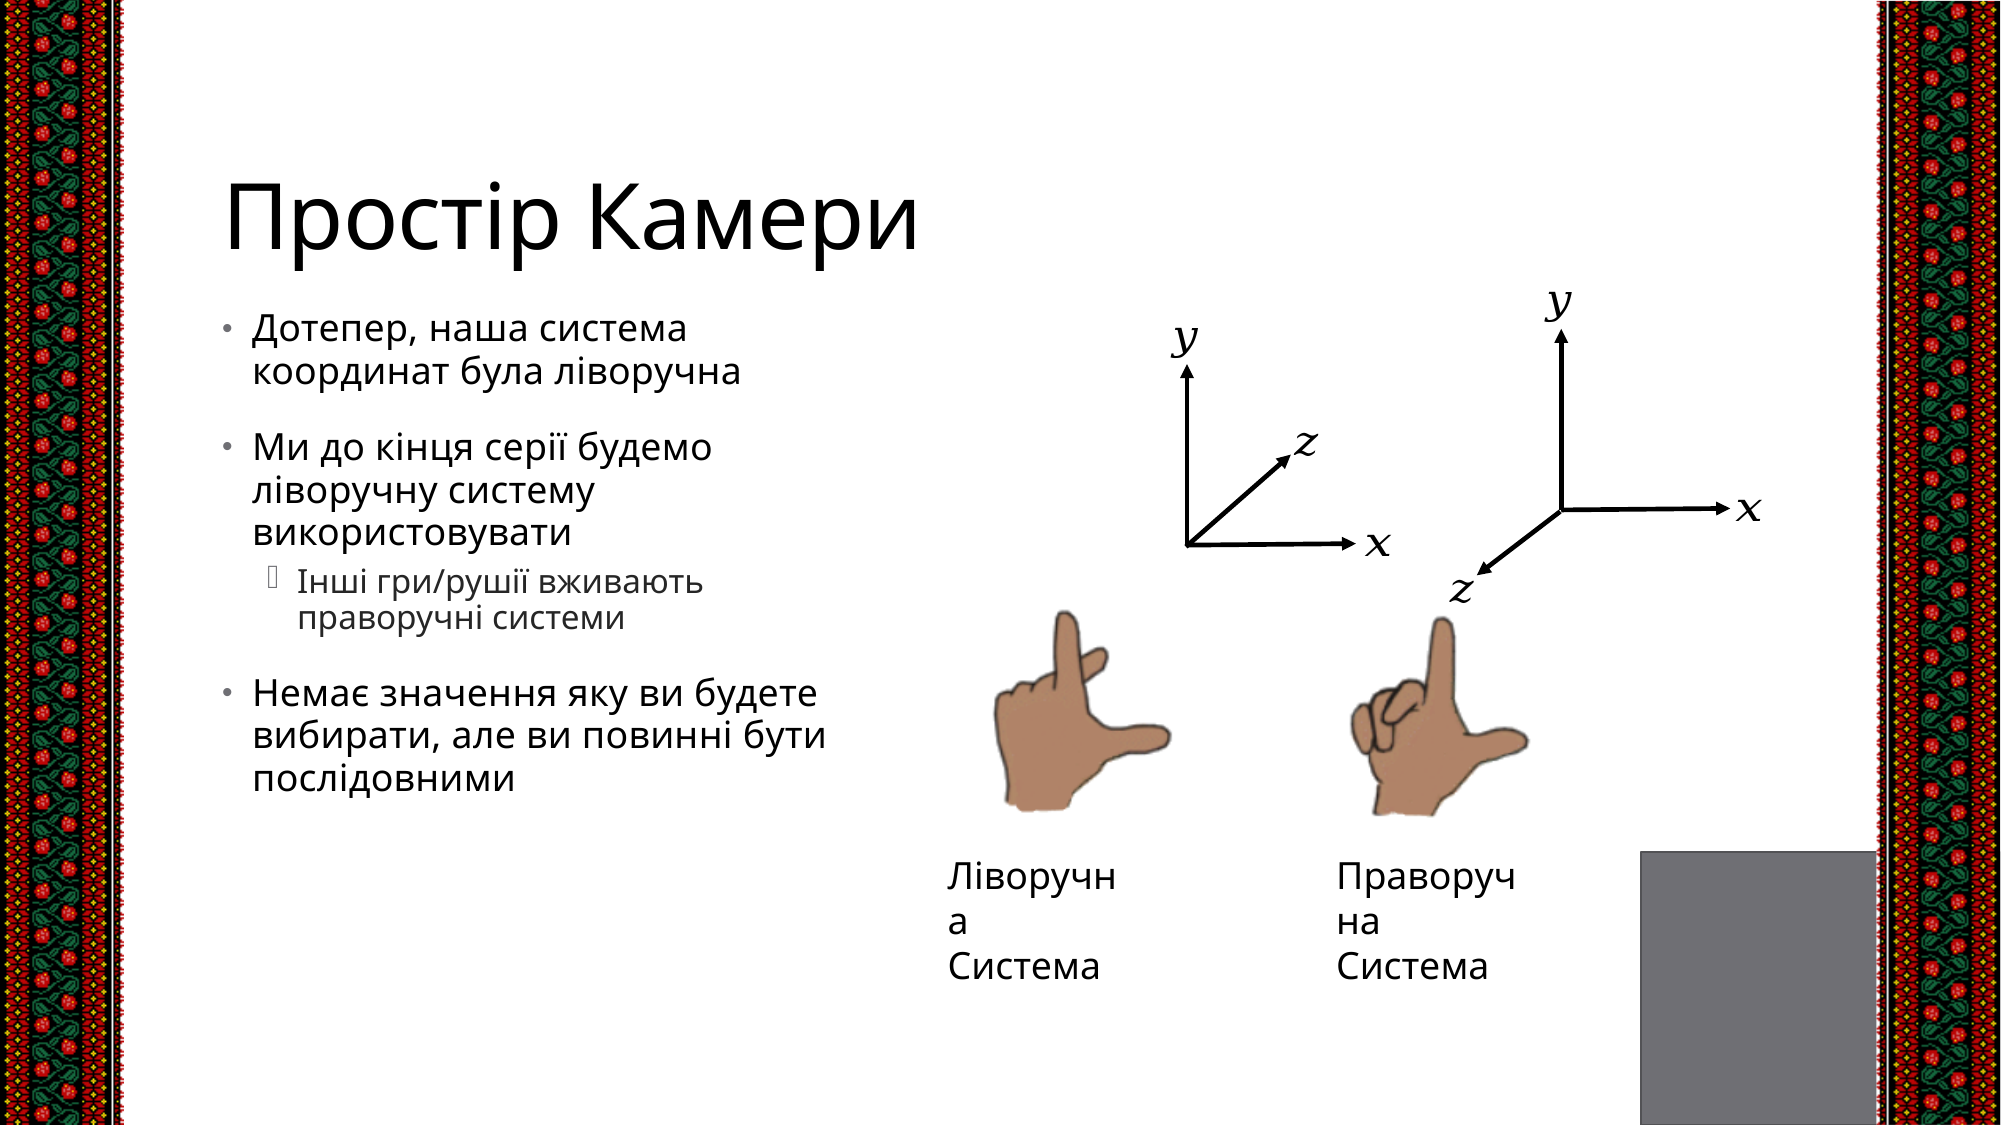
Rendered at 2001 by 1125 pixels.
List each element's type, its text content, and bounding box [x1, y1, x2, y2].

text_box Праворучна Система [1321, 844, 1544, 995]
picture [965, 588, 1192, 830]
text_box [1476, 511, 1561, 576]
list Дотепер, наша система координат була ліворучна Ми до кінця серії будемо ліворучну систему використовувати Інші гри/рушії вживають праворучні системи Немає значення яку ви будете вибирати, але ви повинні бути послідовними [206, 299, 850, 994]
picture [1877, 2, 2000, 1124]
picture [1321, 588, 1543, 832]
title Простір Камери [206, 60, 1797, 278]
text_box Ліворучна Система [932, 844, 1134, 995]
picture [0, 0, 124, 1125]
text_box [1185, 454, 1291, 547]
